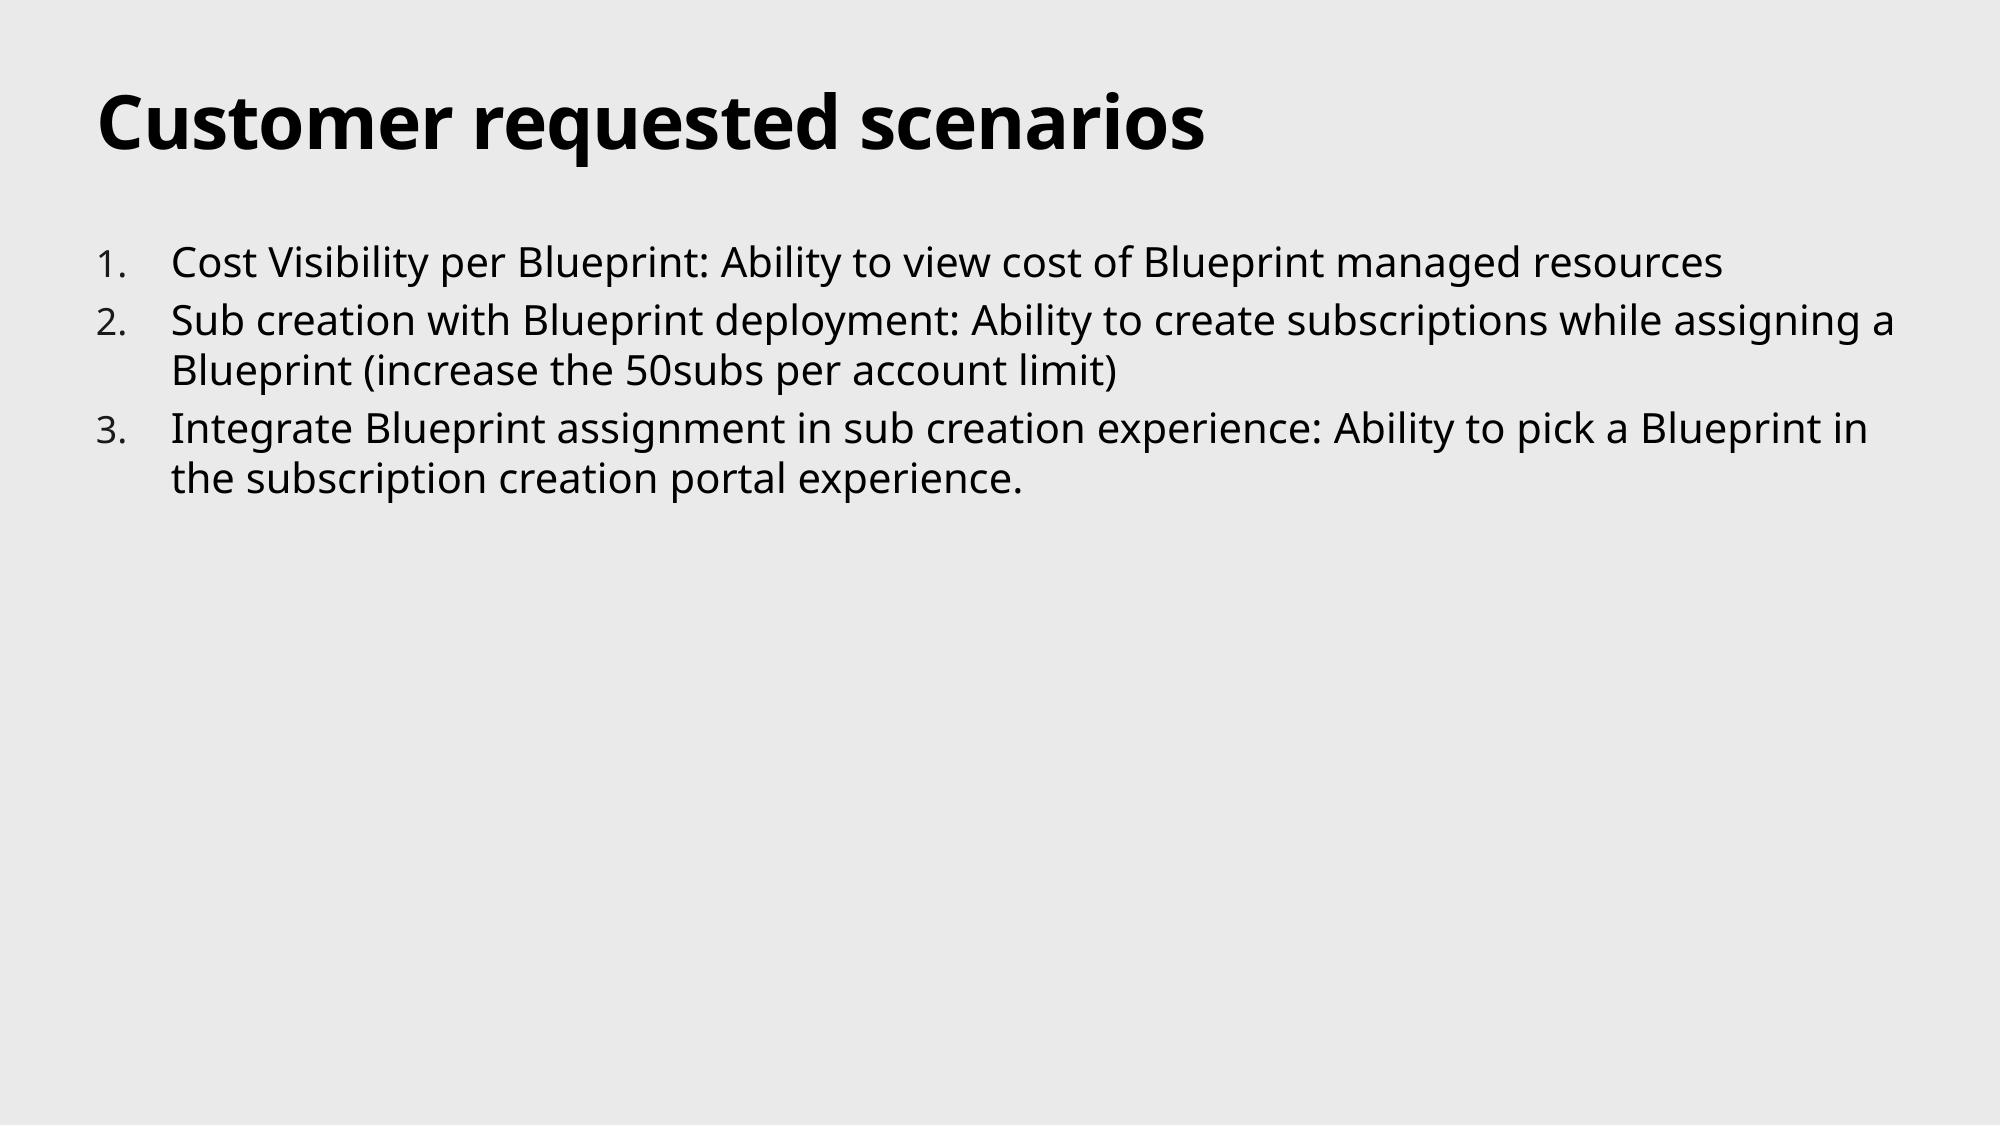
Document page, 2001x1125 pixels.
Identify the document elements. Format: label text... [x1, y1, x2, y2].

list Cost Visibility per Blueprint: Ability to view cost of Blueprint managed resources Sub creation with Blueprint deployment: Ability to create subscriptions while assigning a Blueprint (increase the 50subs per account limit) Integrate Blueprint assignment in sub creation experience: Ability to pick a Blueprint in the subscription creation portal experience. [95, 235, 1904, 569]
title Customer requested scenarios [96, 75, 1904, 166]
